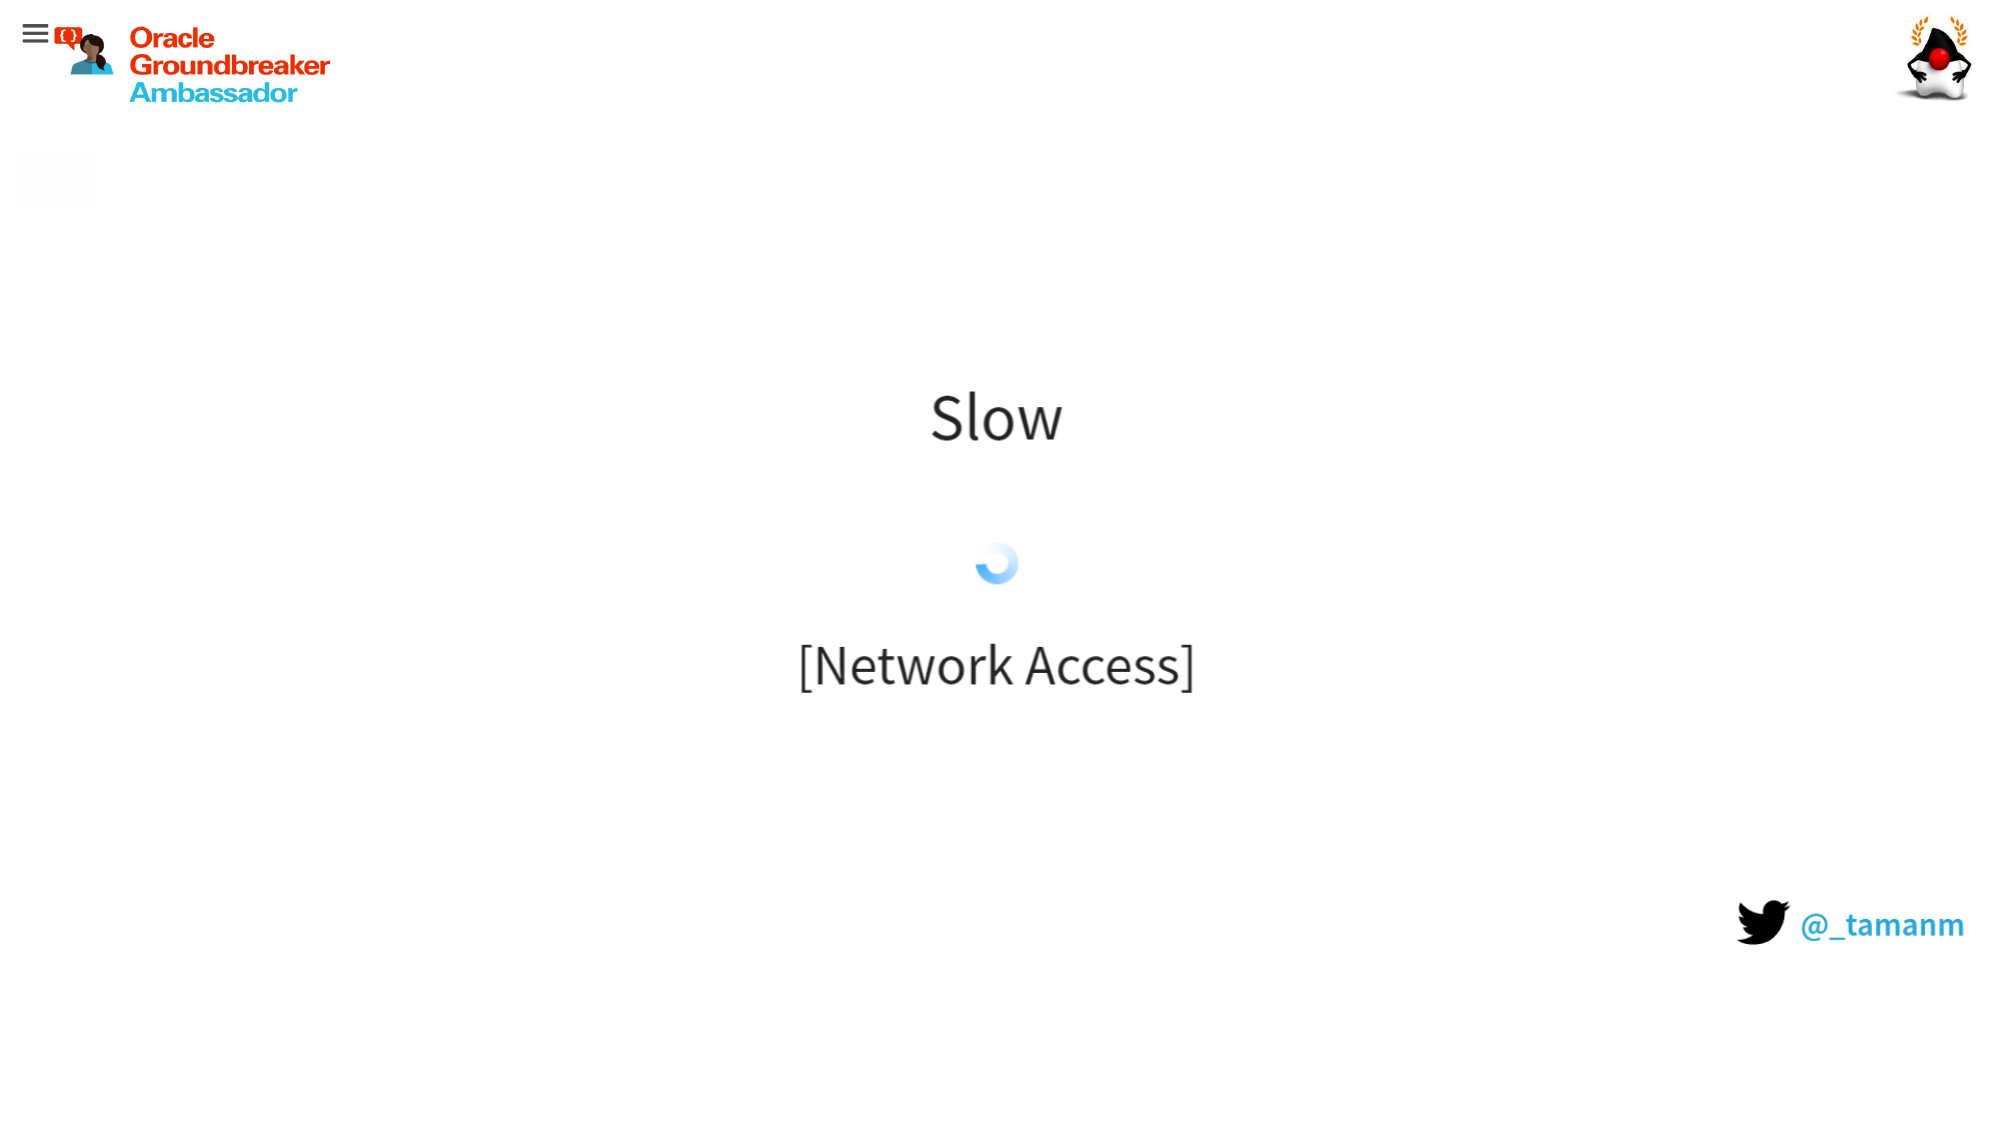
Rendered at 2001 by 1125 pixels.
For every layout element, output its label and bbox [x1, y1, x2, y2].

picture [0, 131, 2000, 994]
picture [0, 0, 2000, 114]
